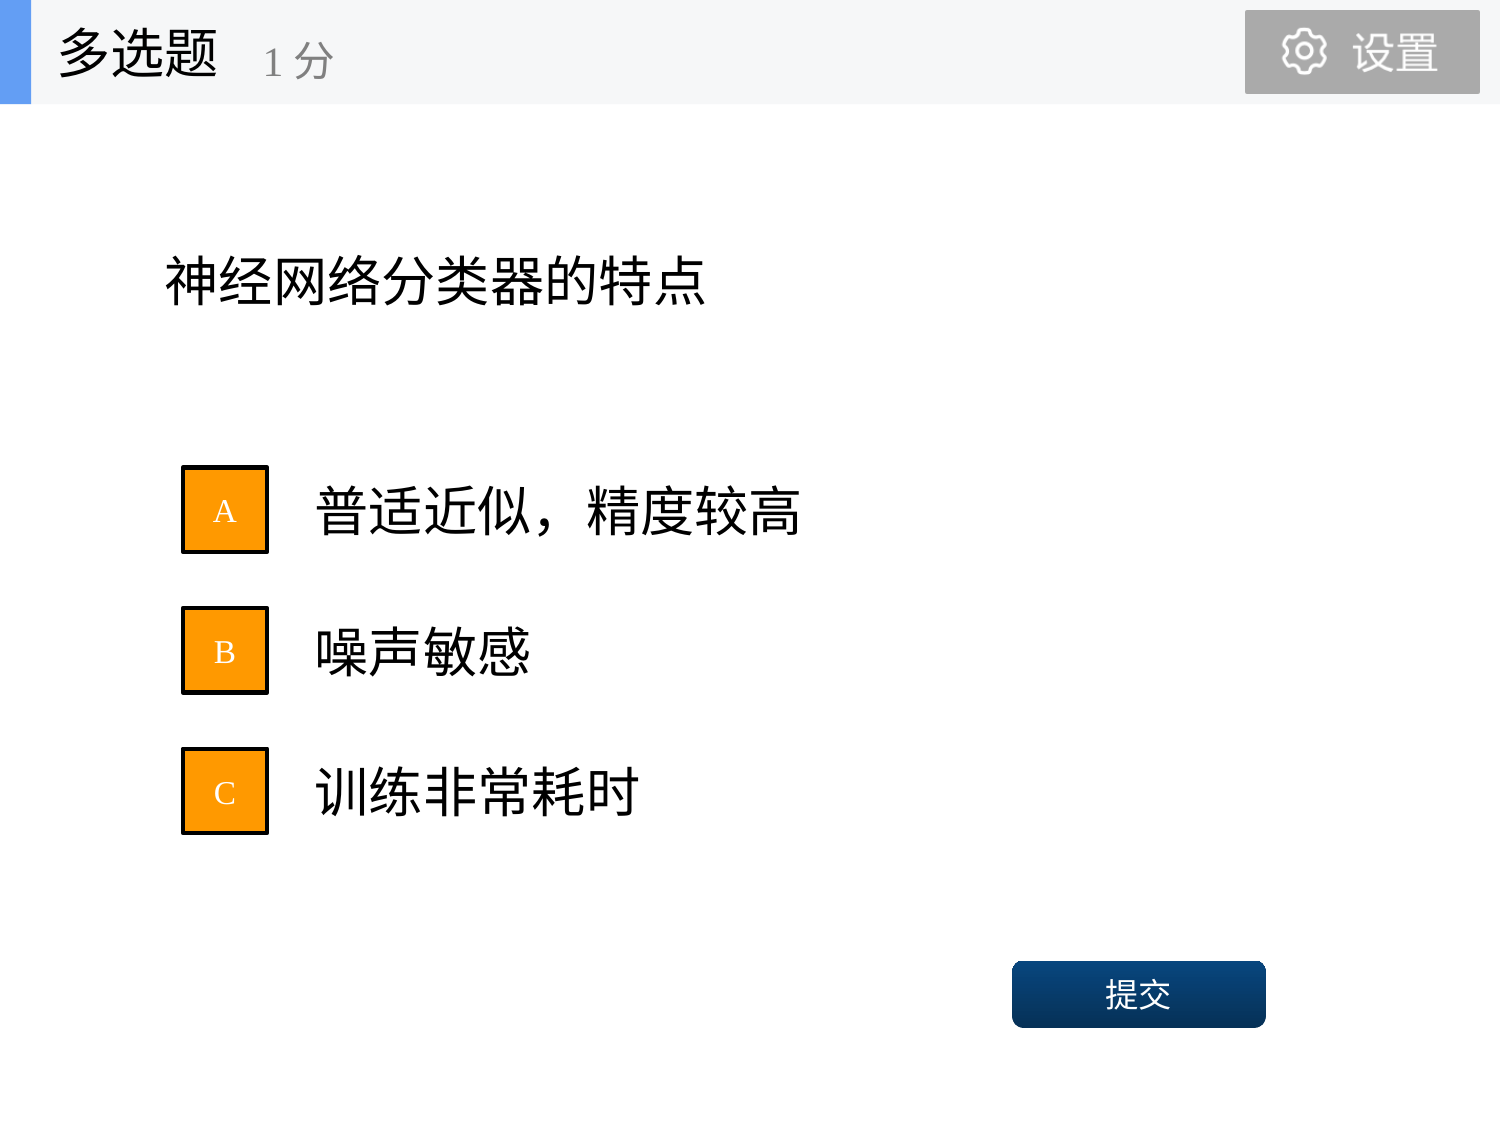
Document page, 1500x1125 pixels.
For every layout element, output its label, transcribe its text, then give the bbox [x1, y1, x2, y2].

text_box A [181, 465, 269, 554]
text_box 神经网络分类器的特点 [149, 113, 1350, 456]
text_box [0, 0, 1500, 105]
text_box 普适近似，精度较高 [299, 456, 1350, 563]
text_box C [181, 747, 269, 835]
text_box 噪声敏感 [299, 597, 1350, 703]
text_box 训练非常耗时 [299, 738, 1350, 844]
text_box 提交 [1010, 958, 1268, 1031]
picture [1245, 10, 1480, 94]
text_box B [181, 606, 269, 695]
